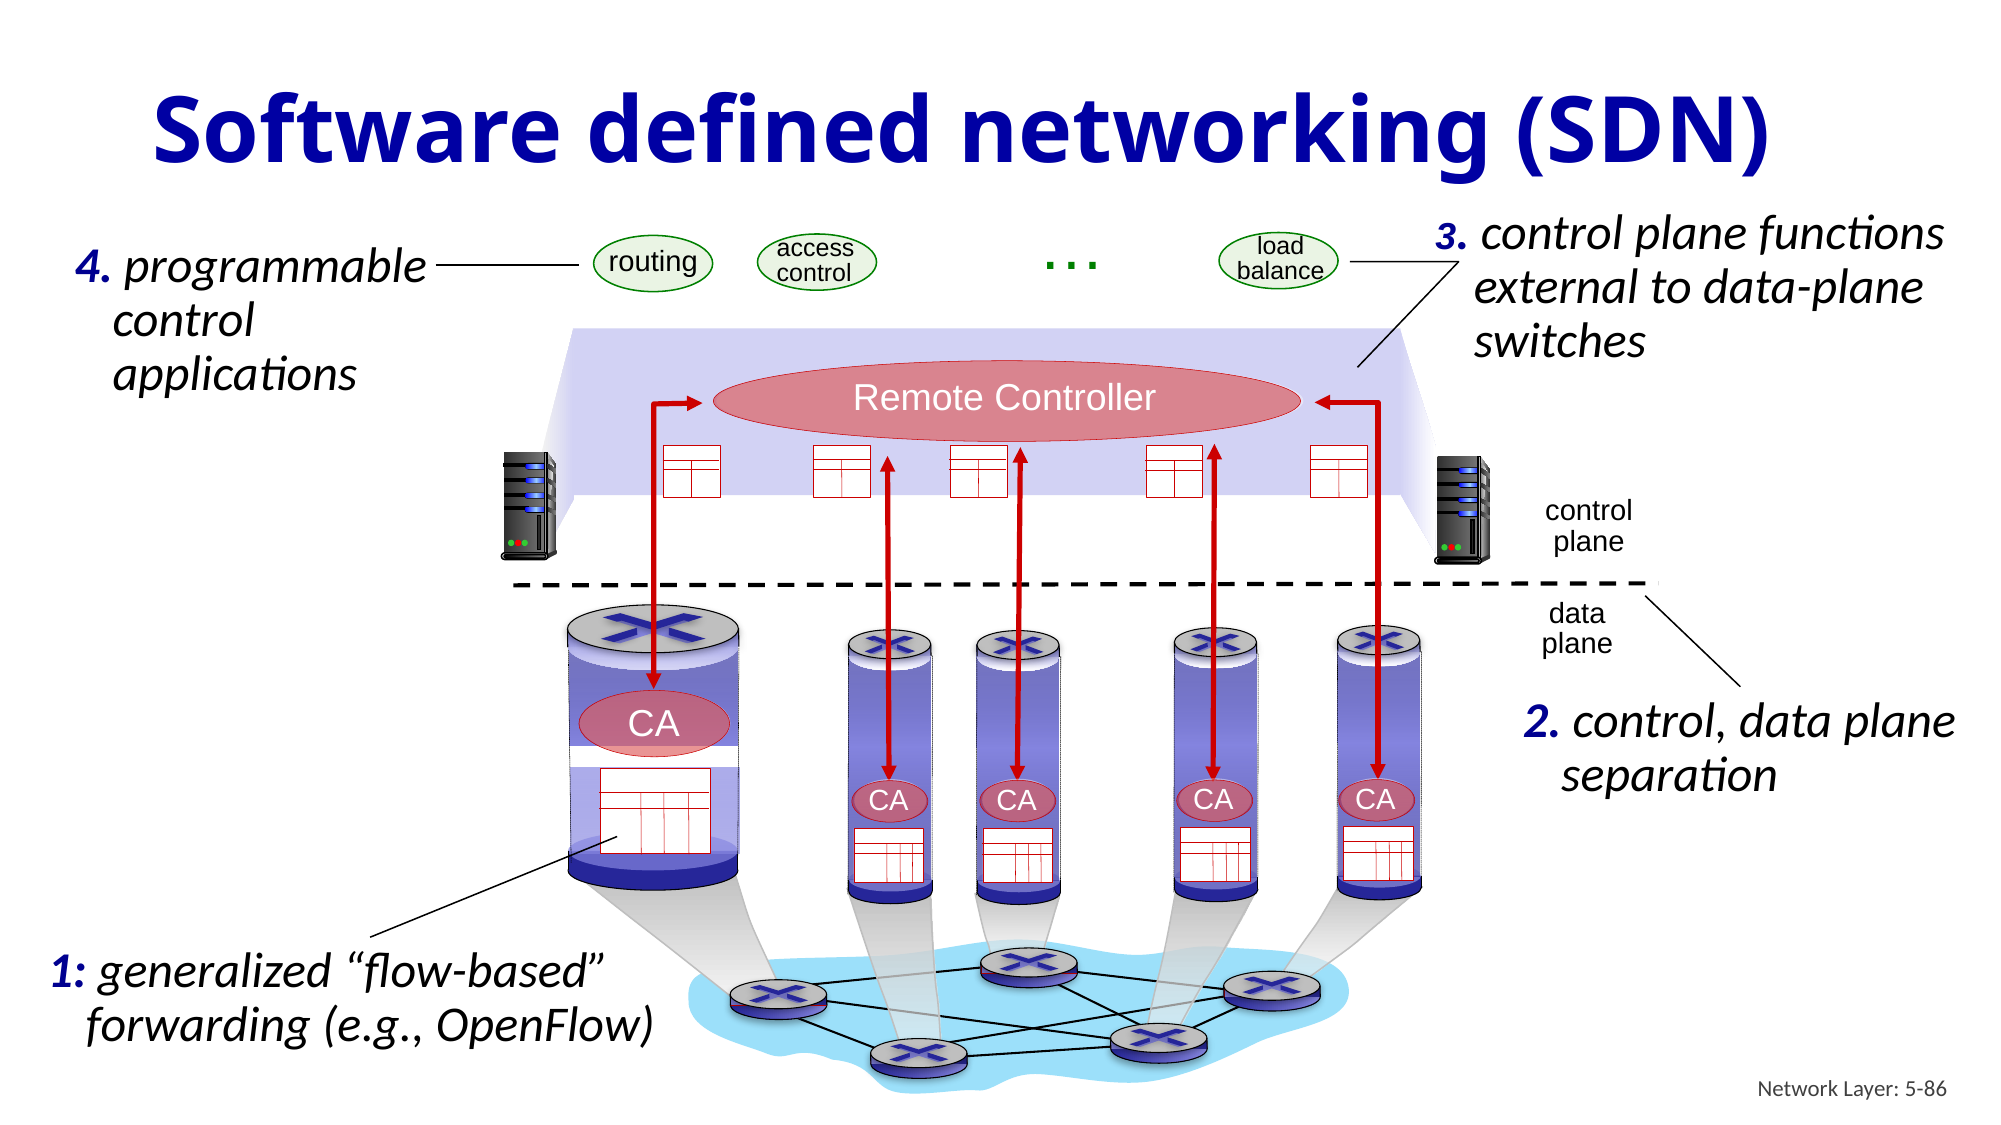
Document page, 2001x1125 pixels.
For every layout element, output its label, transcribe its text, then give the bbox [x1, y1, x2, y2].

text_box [501, 327, 1659, 1094]
text_box access control [761, 228, 895, 295]
text_box [614, 285, 692, 292]
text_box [32, 836, 708, 1062]
text_box … [1023, 195, 1120, 290]
text_box load balance [1214, 226, 1348, 293]
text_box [1508, 595, 1973, 811]
slide_number Network Layer: 5-86 [1512, 1056, 1963, 1117]
text_box [757, 252, 761, 272]
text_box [59, 231, 580, 411]
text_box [1357, 262, 1459, 368]
title Software defined networking (SDN) [137, 59, 1863, 207]
text_box routing [593, 234, 714, 285]
text_box 3. control plane functions external to data-plane switches [1420, 199, 1967, 376]
